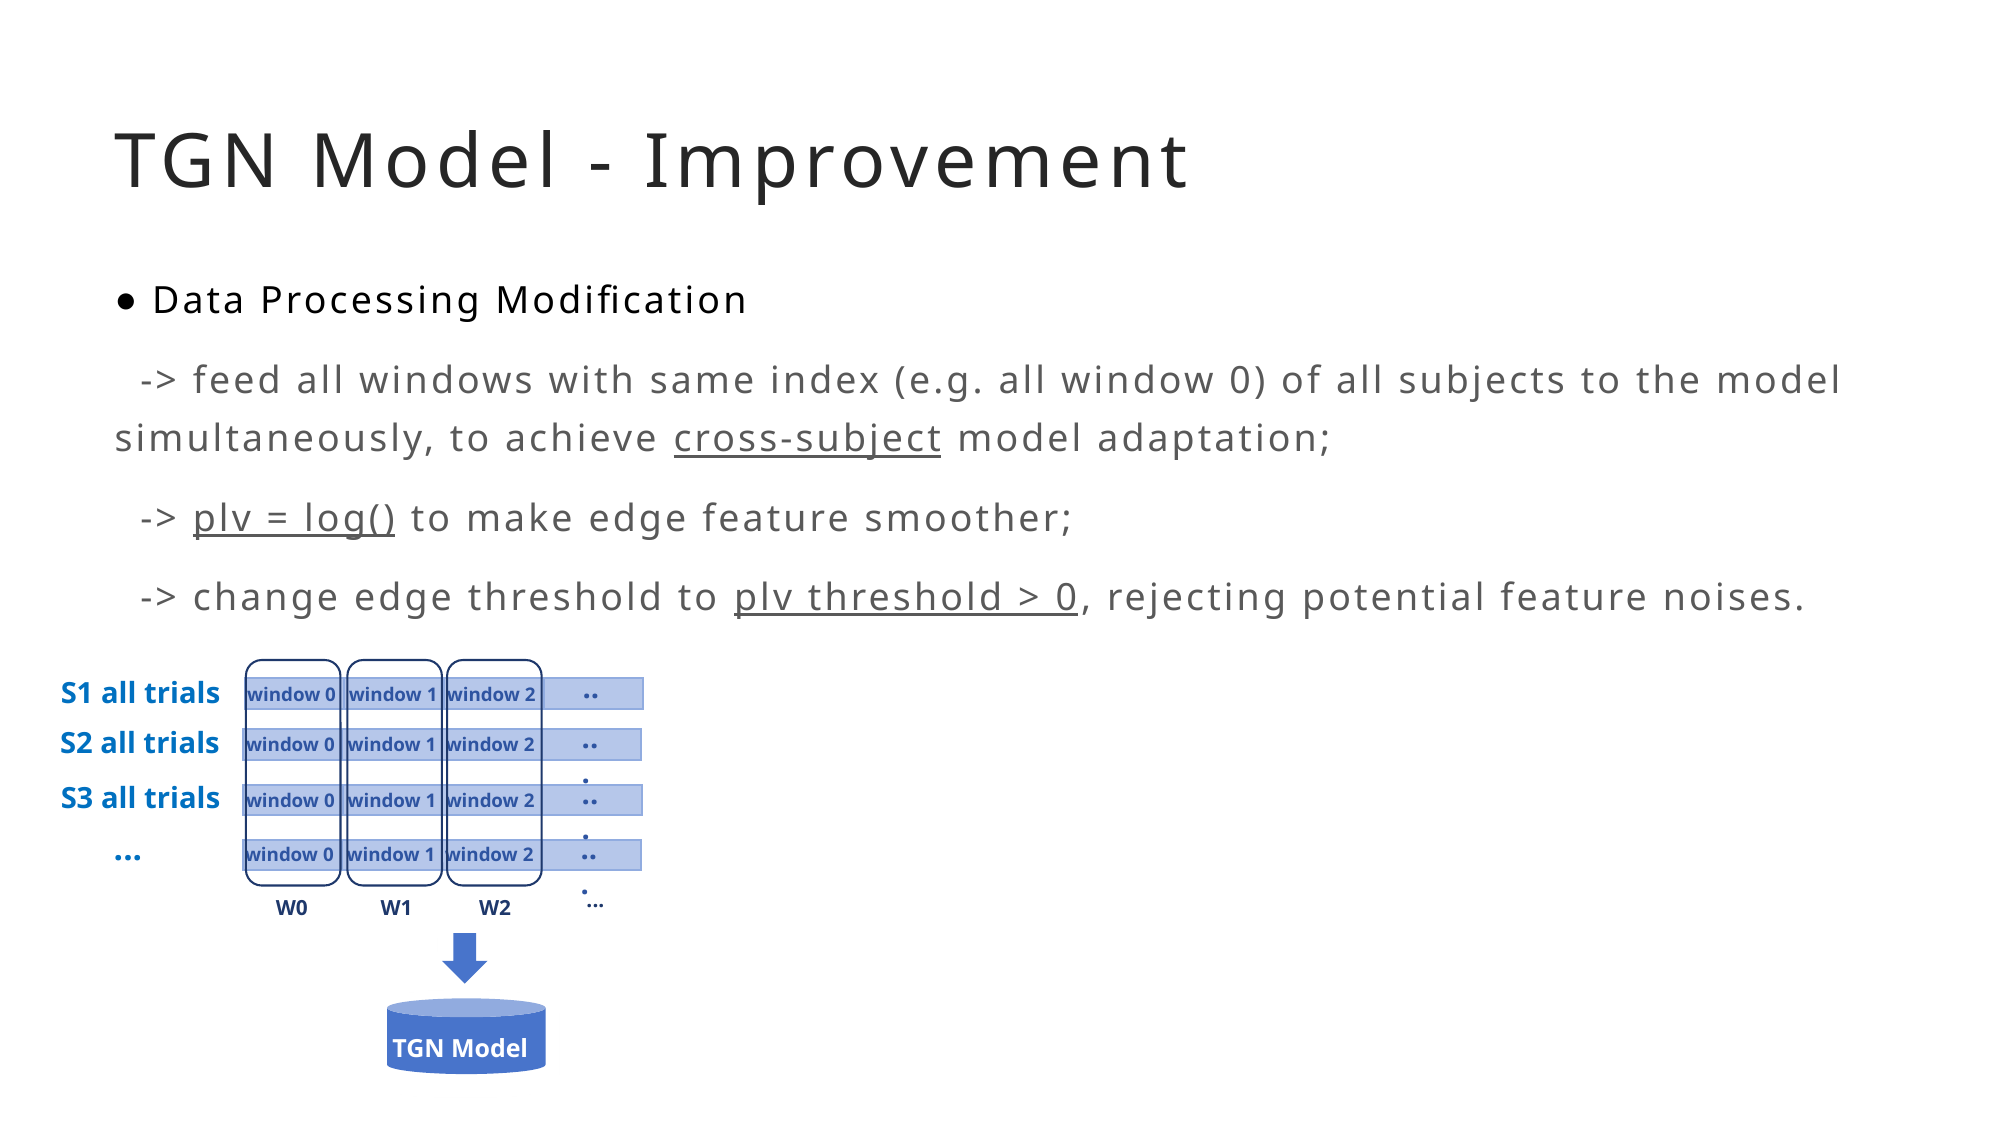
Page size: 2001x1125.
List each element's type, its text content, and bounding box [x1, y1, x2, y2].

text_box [44, 659, 644, 1075]
list Data Processing Modification -> feed all windows with same index (e.g. all window 0) of all subjects to the model simultaneously, to achieve cross-subject model adaptation; -> plv = log() to make edge feature smoother; -> change edge threshold to plv threshold > 0, rejecting potential feature noises. [99, 255, 1900, 677]
title TGN Model - Improvement [99, 99, 1247, 216]
